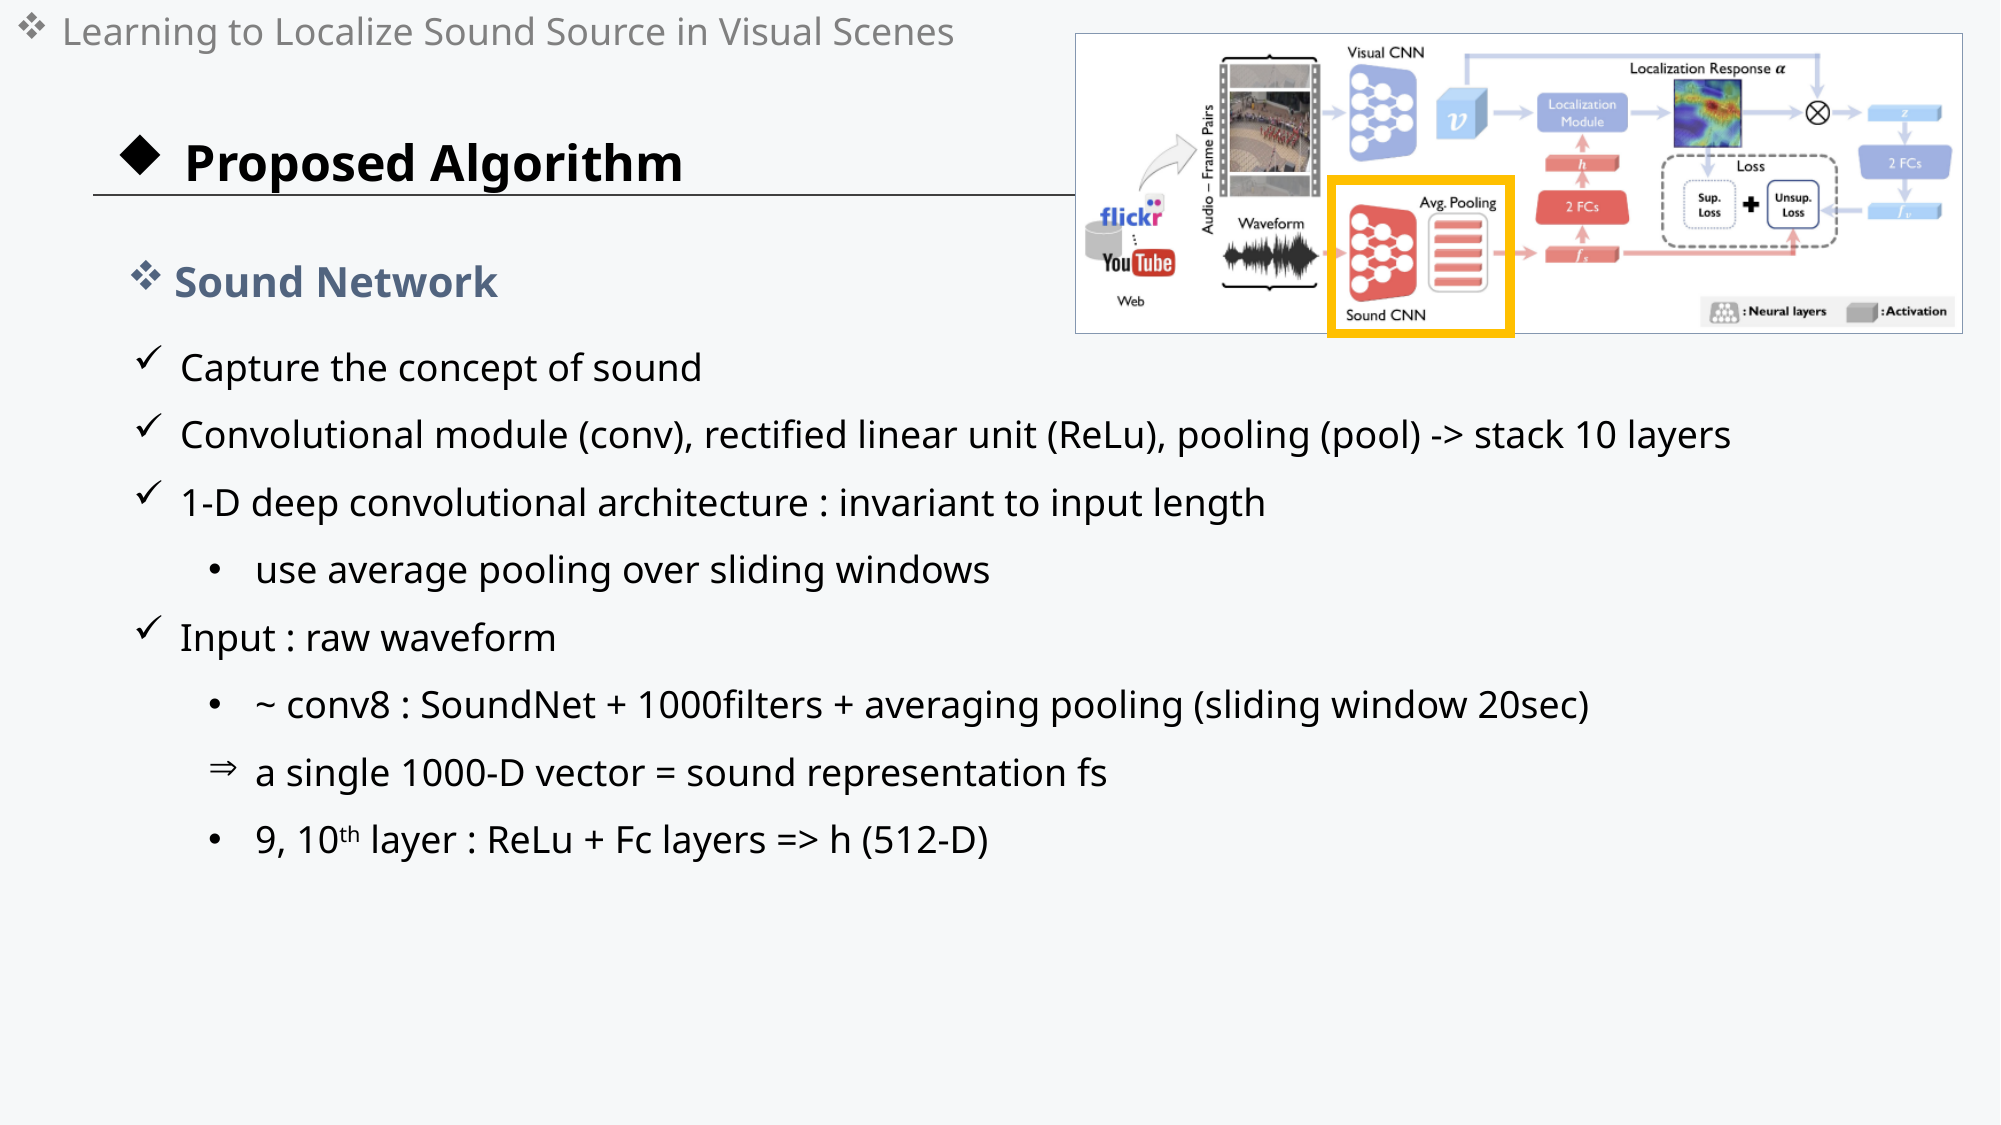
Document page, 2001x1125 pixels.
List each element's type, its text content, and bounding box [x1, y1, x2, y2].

text_box Capture the concept of sound Convolutional module (conv), rectified linear unit (ReLu), pooling (pool) -> stack 10 layers 1-D deep convolutional architecture : invariant to input length use average pooling over sliding windows Input : raw waveform ~ conv8 : SoundNet + 1000filters + averaging pooling (sliding window 20sec) a single 1000-D vector = sound representation fs 9, 10th layer : ReLu + Fc layers => h (512-D) [118, 313, 1901, 869]
title Learning to Localize Sound Source in Visual Scenes [0, 0, 1715, 67]
text_box Sound Network [112, 248, 1075, 313]
text_box Proposed Algorithm [93, 86, 1075, 194]
picture [1075, 33, 1963, 334]
text_box Proposed Algorithm [97, 195, 1075, 207]
